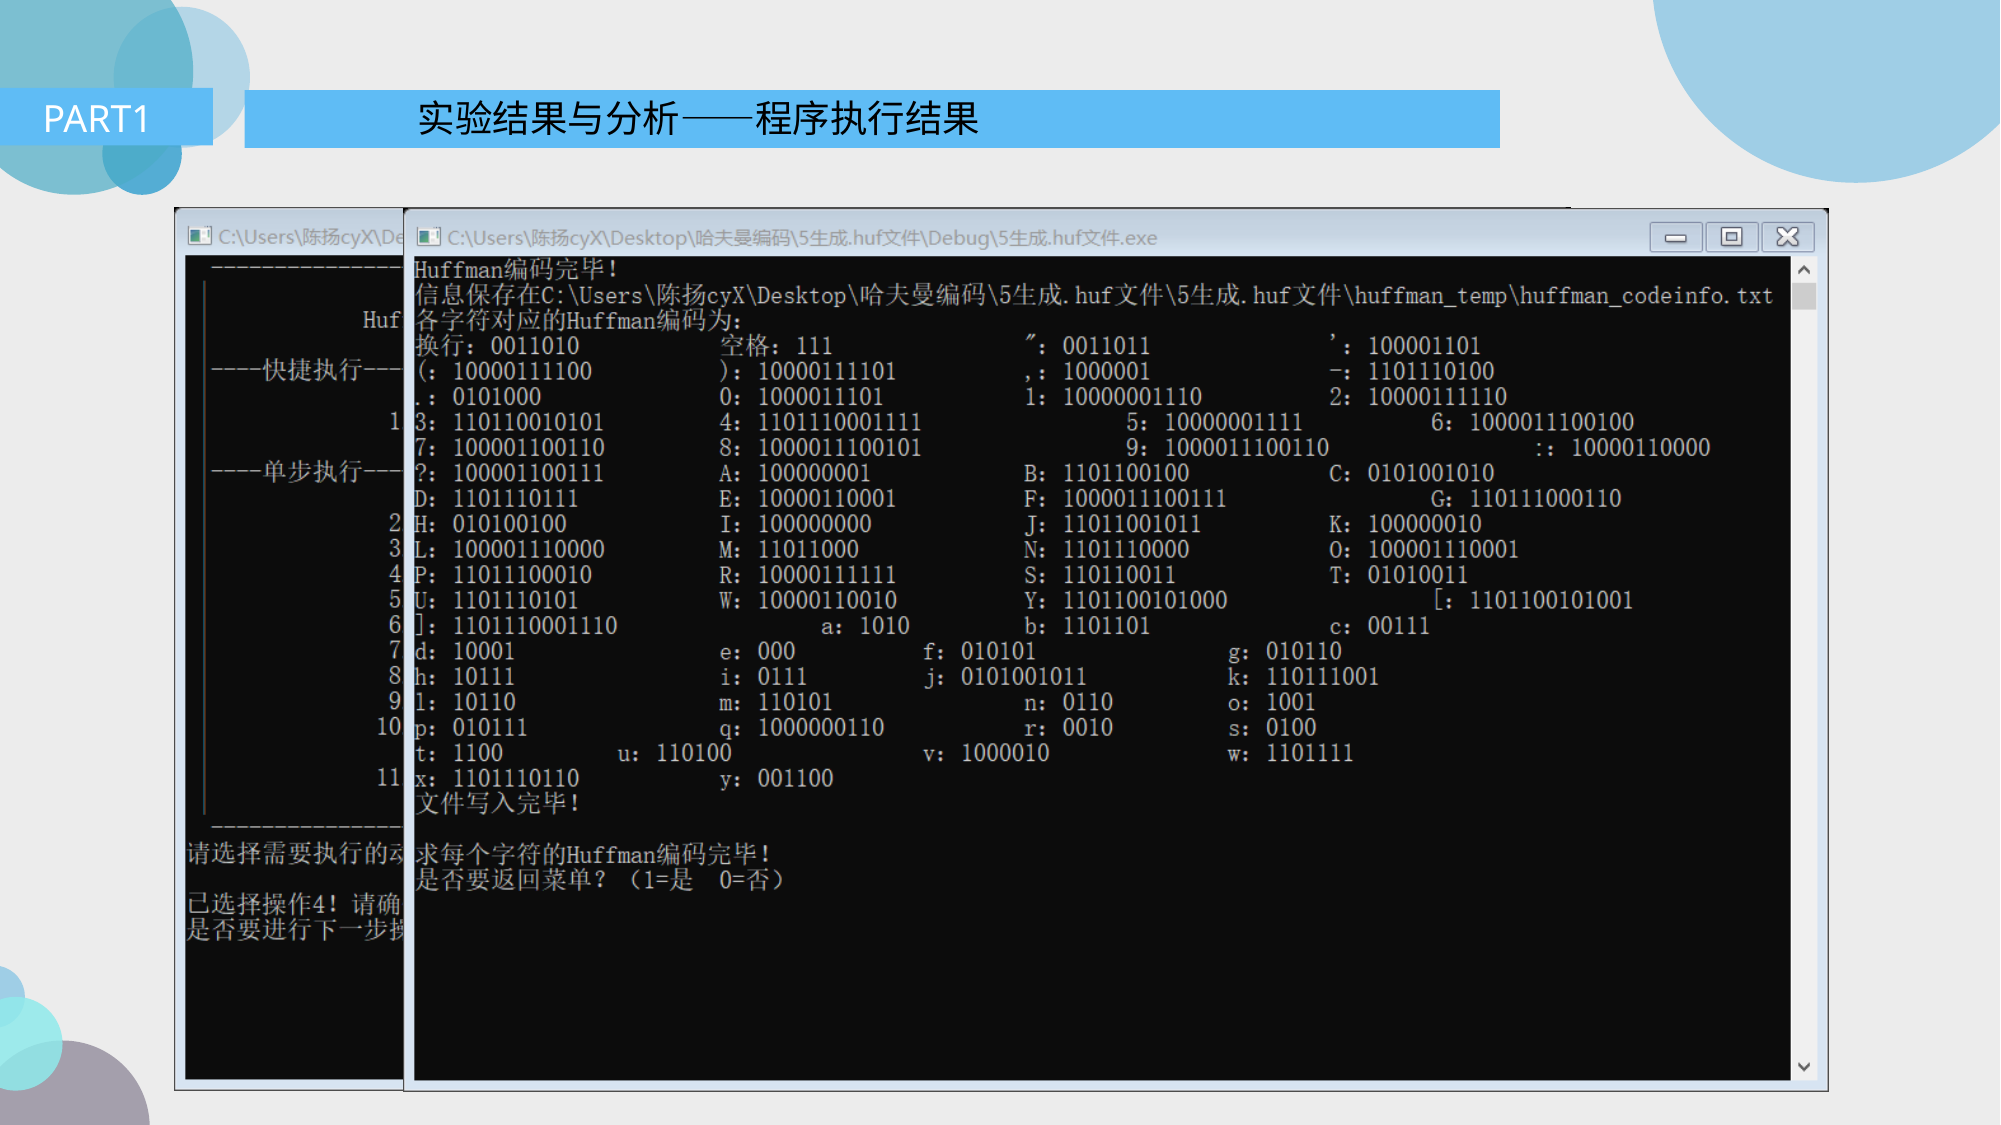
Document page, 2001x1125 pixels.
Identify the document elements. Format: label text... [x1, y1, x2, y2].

picture [174, 207, 1829, 1092]
text_box [1653, 0, 2000, 183]
text_box [250, 89, 1501, 149]
text_box 实验结果与分析——程序执行结果 [403, 87, 1159, 148]
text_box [0, 0, 250, 195]
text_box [0, 966, 150, 1125]
